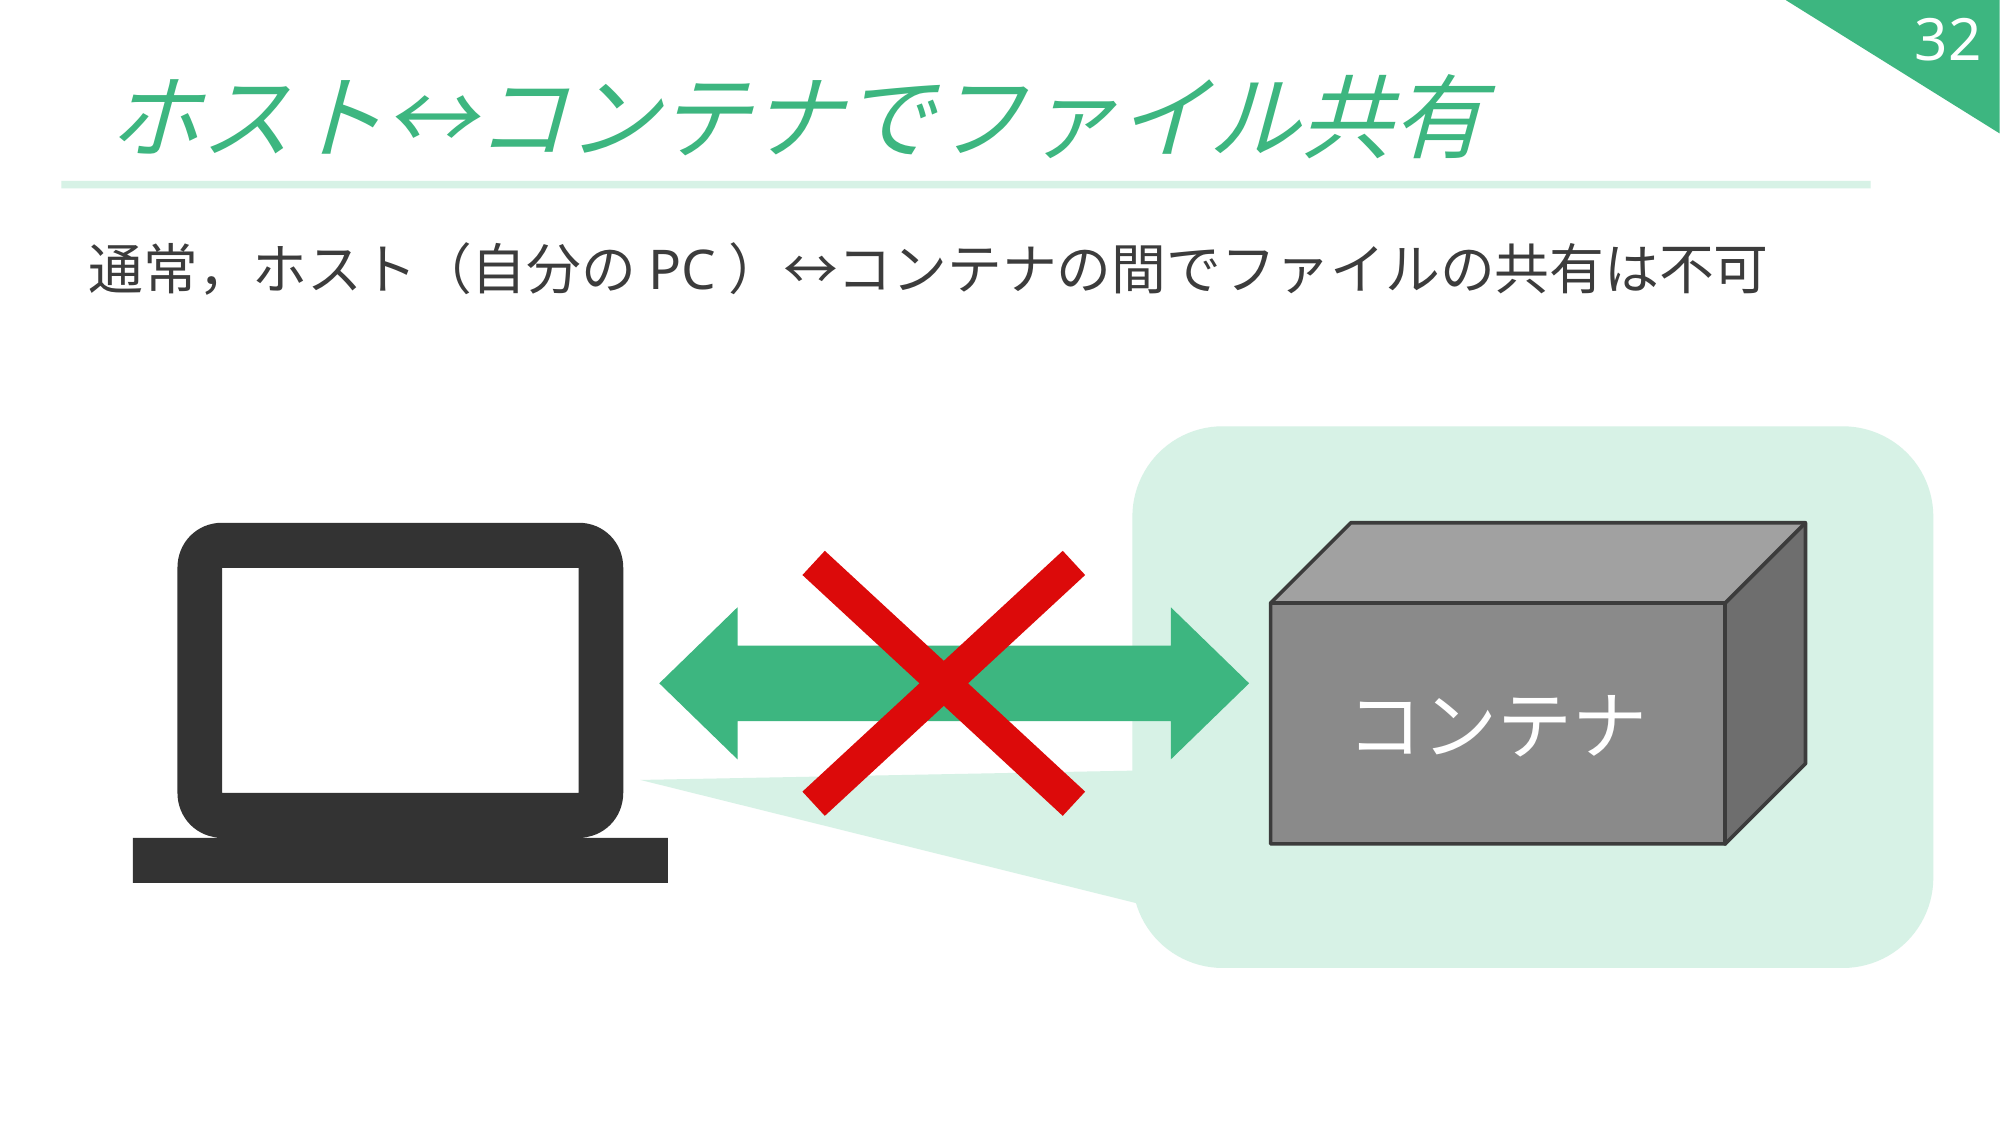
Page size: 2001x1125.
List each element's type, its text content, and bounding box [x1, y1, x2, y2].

slide_number 32 [1714, 11, 1997, 72]
text_box [638, 768, 1134, 905]
text_box [801, 549, 1087, 818]
text_box $ sudo ./<ダウンロードしたファイル> [1277, 525, 1799, 601]
text_box [657, 605, 916, 762]
title ホスト↔コンテナでファイル共有 [93, 44, 1904, 178]
text_box [972, 605, 1251, 762]
text_box [929, 643, 959, 657]
text_box コンテナ [1268, 520, 1808, 846]
text_box [132, 522, 668, 883]
list 通常，ホスト（自分のPC）↔コンテナの間でファイルの共有は不可 [73, 194, 1883, 332]
text_box [1130, 424, 1936, 970]
text_box [930, 710, 958, 723]
